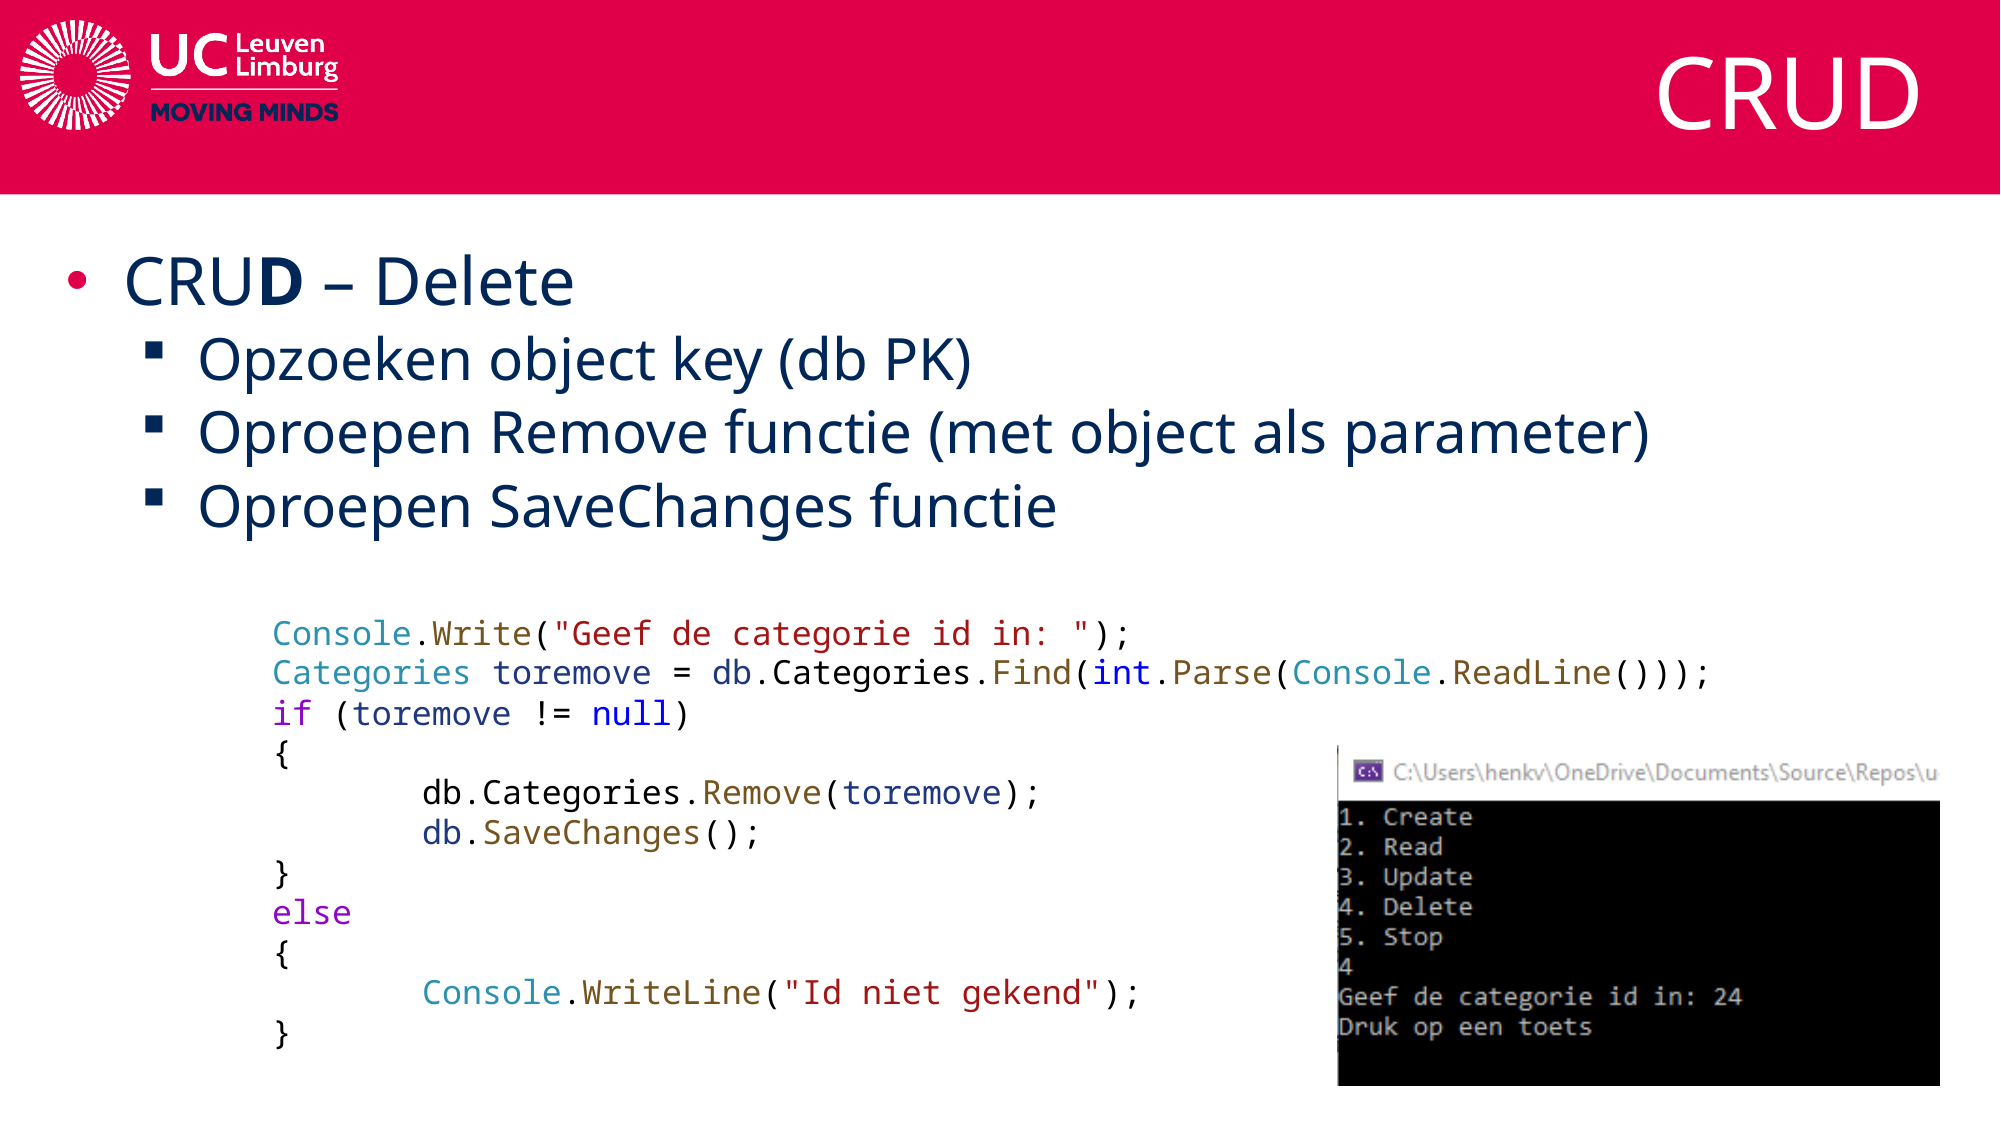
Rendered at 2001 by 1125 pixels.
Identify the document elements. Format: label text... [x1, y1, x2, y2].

list CRUD – Delete Opzoeken object key (db PK) Oproepen Remove functie (met object als parameter) Oproepen SaveChanges functie [50, 240, 1940, 1078]
title CRUD [358, 0, 1940, 195]
picture [20, 20, 338, 130]
picture [1337, 745, 1940, 1086]
text_box Console.Write("Geef de categorie id in: "); Categories toremove = db.Categories.Find(int.Parse(Console.ReadLine())); if (toremove != null) { db.Categories.Remove(toremove); db.SaveChanges(); } else { Console.WriteLine("Id niet gekend"); } [257, 604, 1734, 1059]
